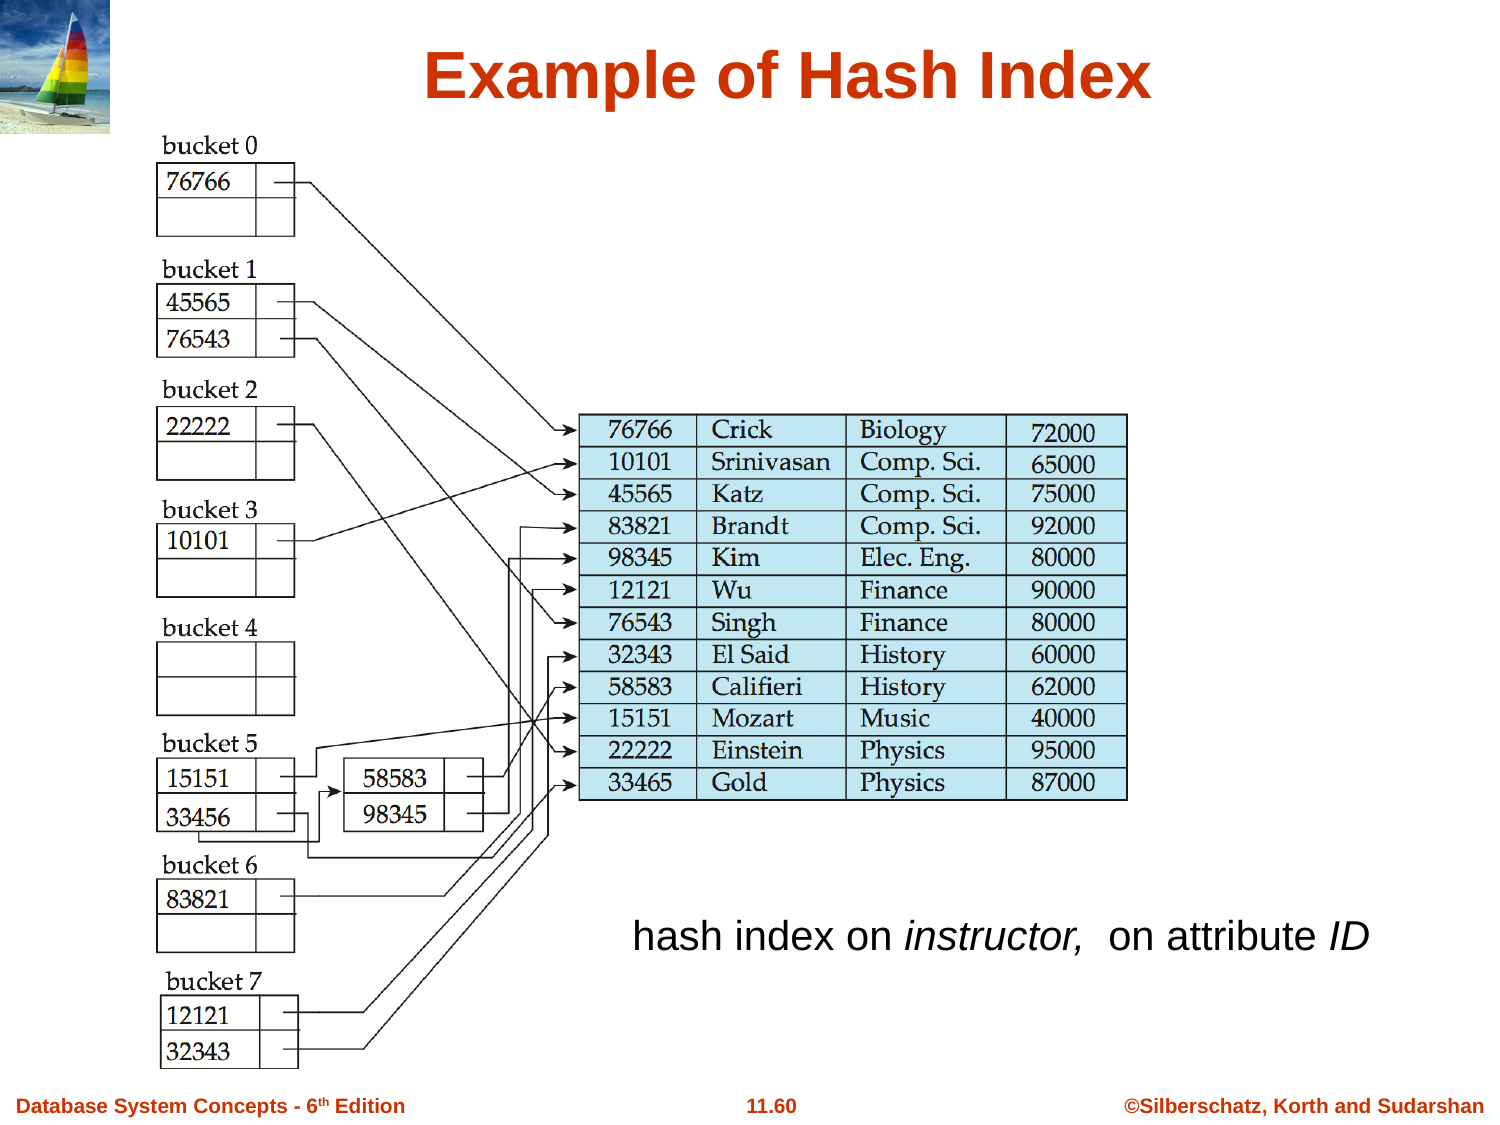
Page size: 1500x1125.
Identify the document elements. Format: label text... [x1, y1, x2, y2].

title Example of Hash Index [125, 18, 1452, 120]
text_box hash index on instructor, on attribute ID [1134, 901, 1386, 967]
picture [155, 128, 1130, 1069]
picture [0, 0, 110, 134]
